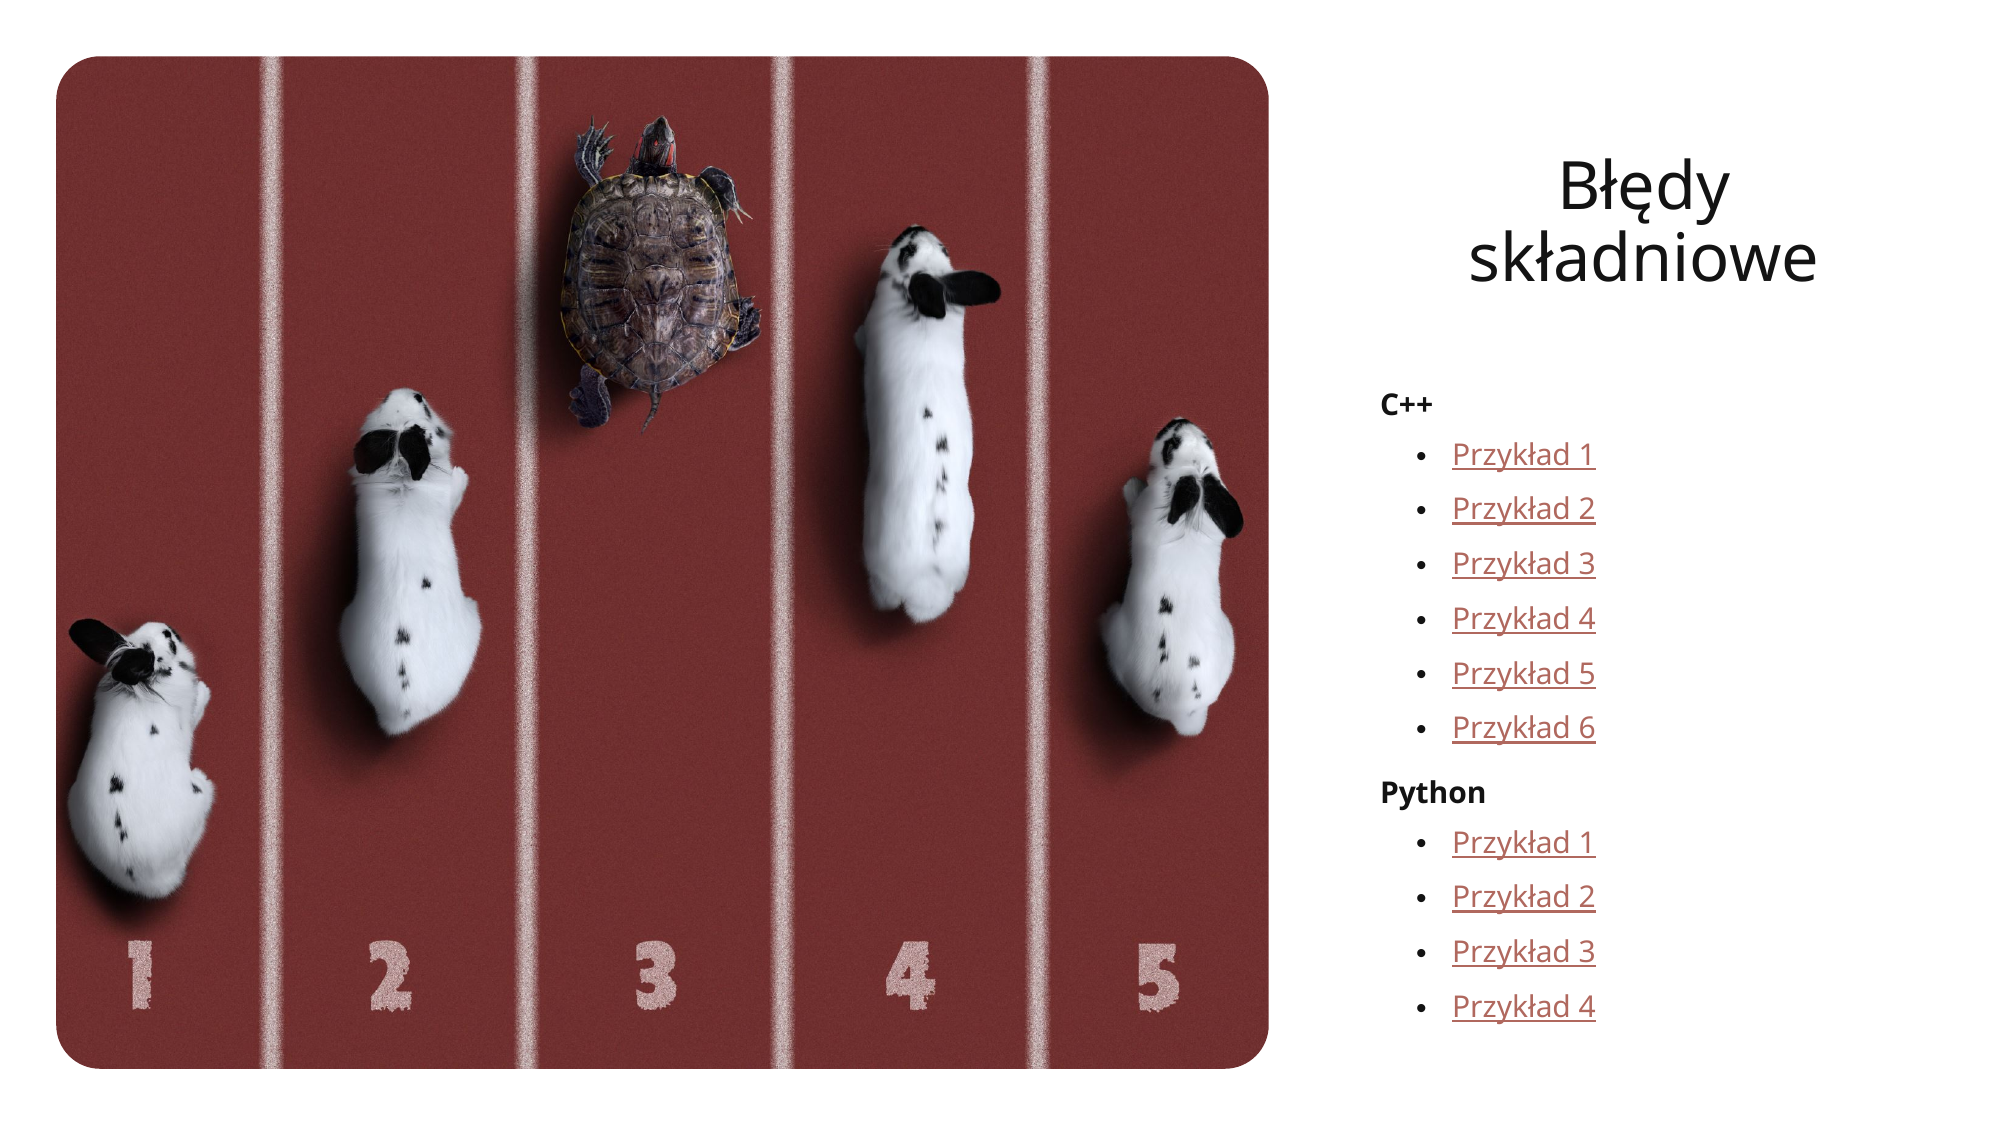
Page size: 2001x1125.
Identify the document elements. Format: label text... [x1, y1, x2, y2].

picture [56, 56, 1269, 1069]
title Błędy składniowe [1365, 98, 1923, 350]
list C++ Przykład 1 Przykład 2 Przykład 3 Przykład 4 Przykład 5 Przykład 6 Python Przykład 1 Przykład 2 Przykład 3 Przykład 4 [1365, 373, 1923, 1037]
